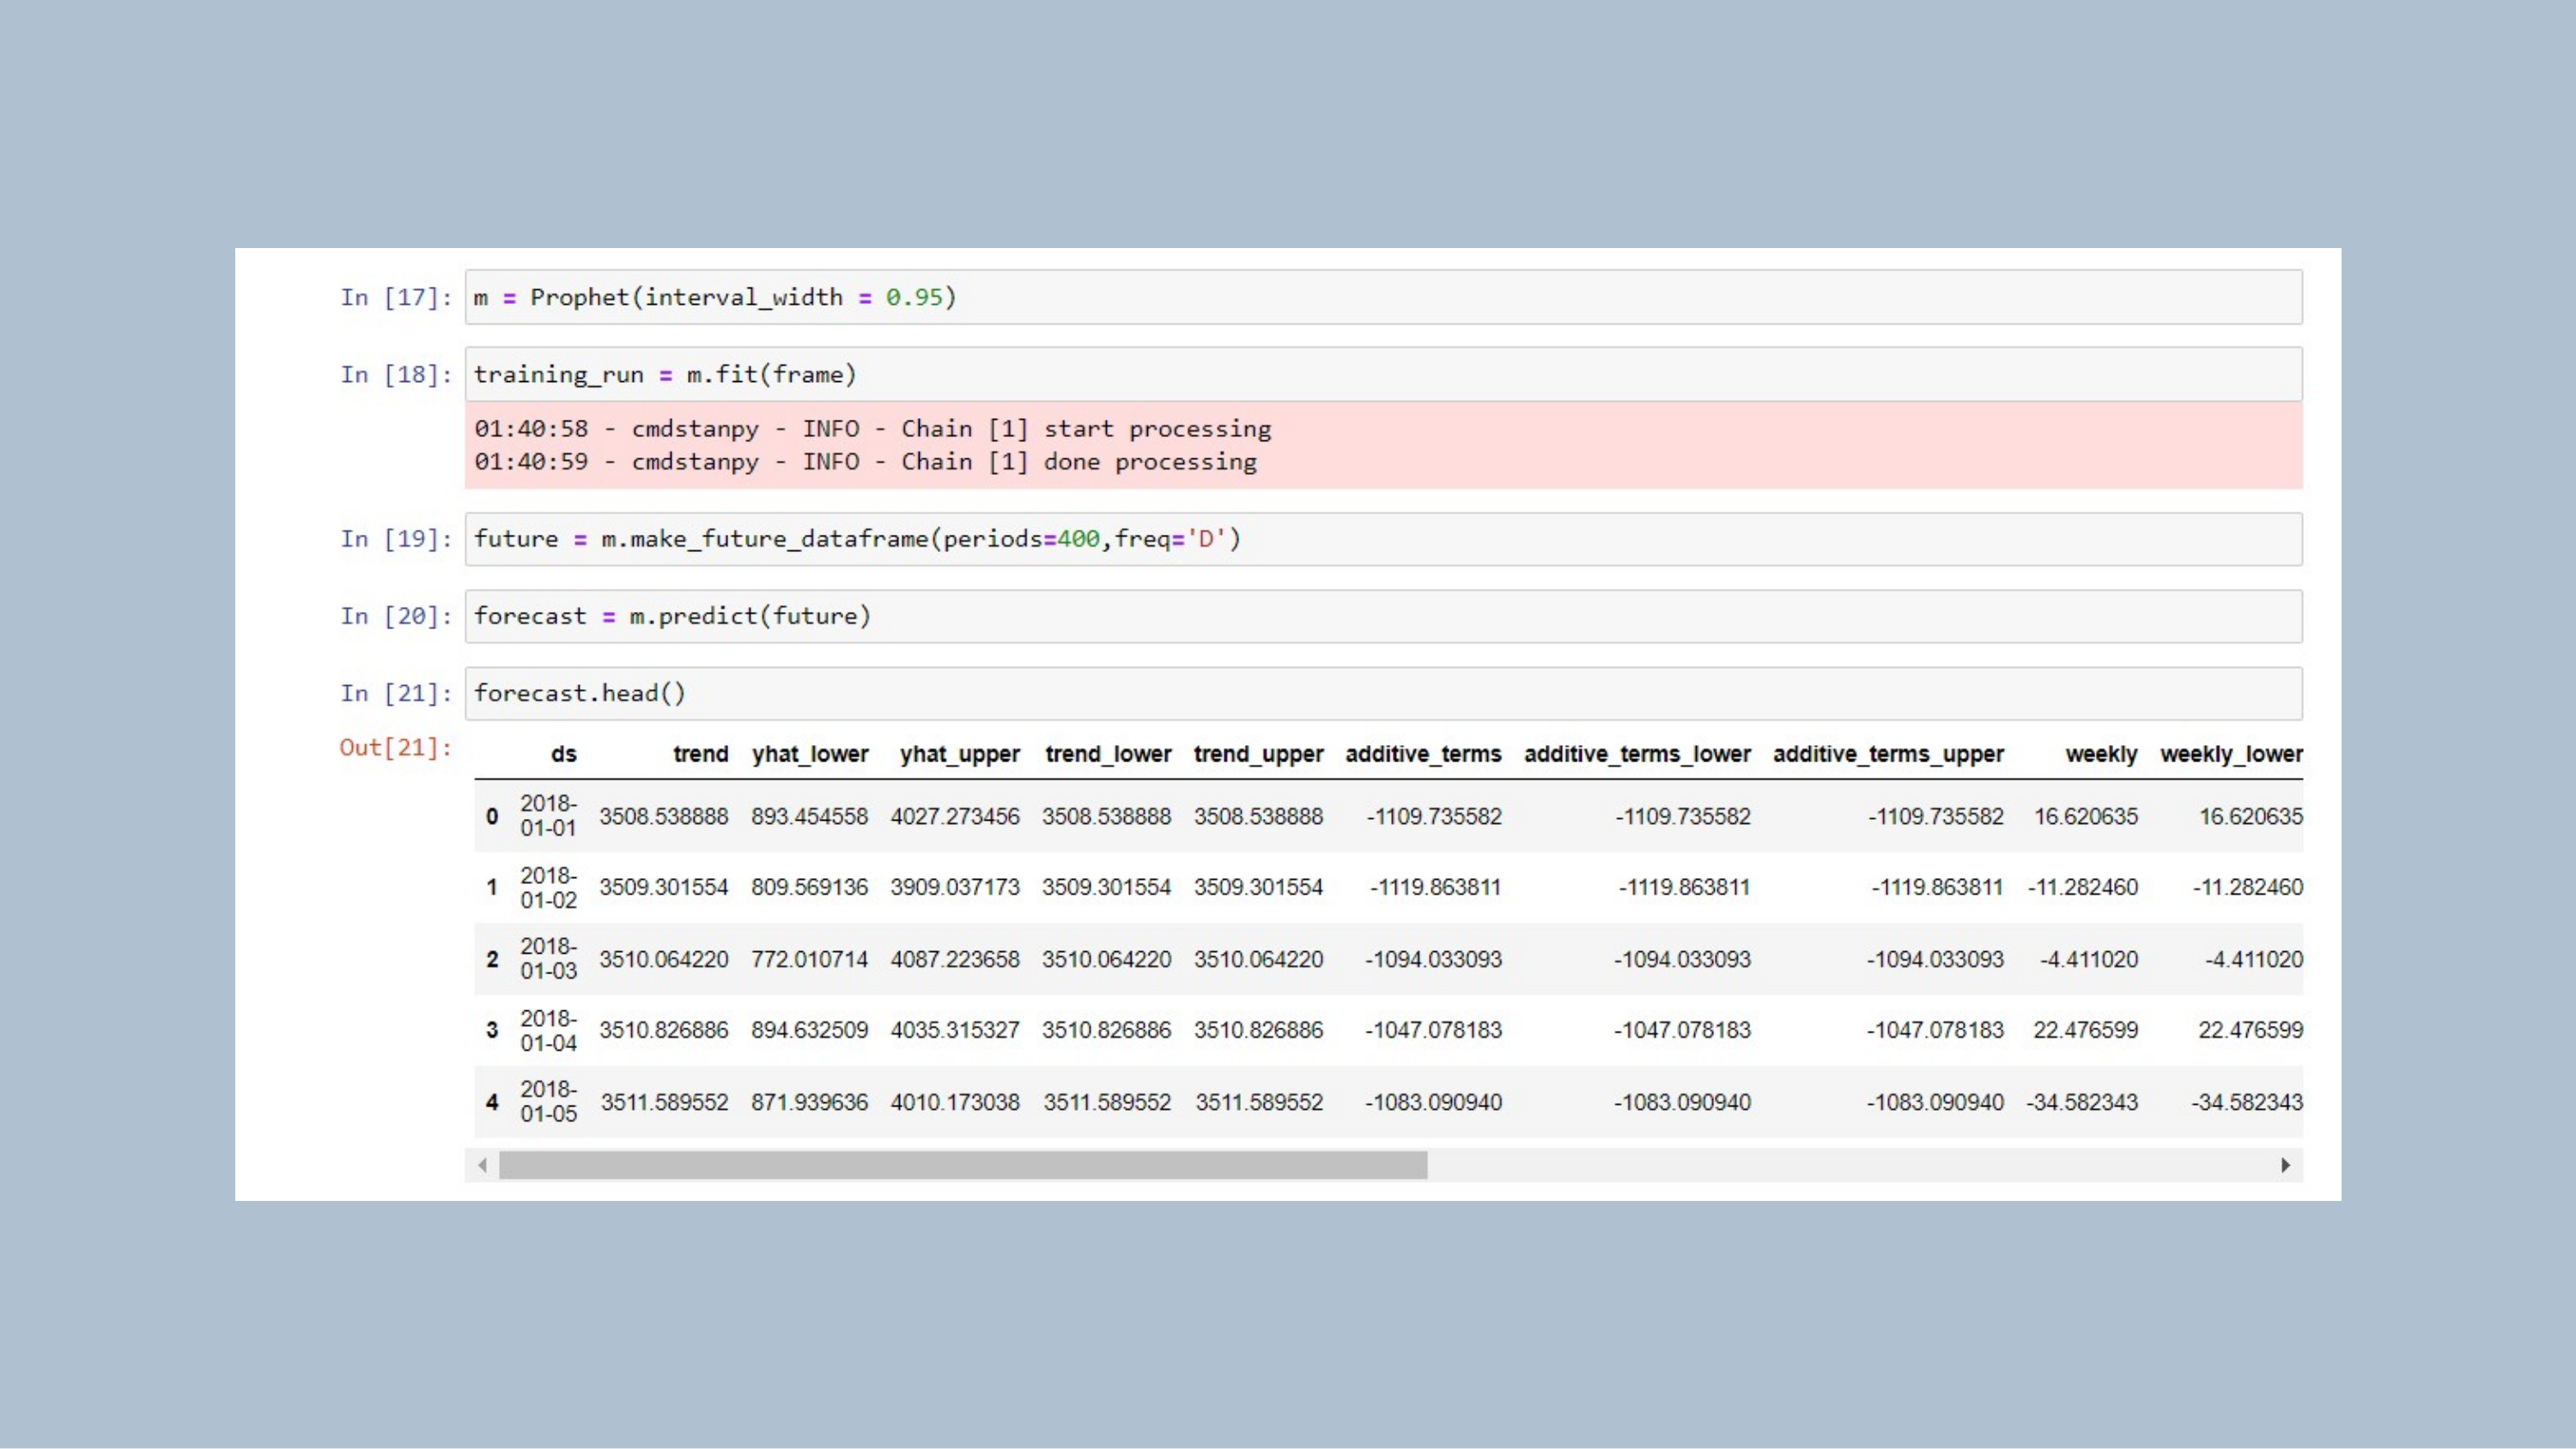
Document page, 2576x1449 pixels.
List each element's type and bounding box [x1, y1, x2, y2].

picture [235, 248, 2342, 1201]
